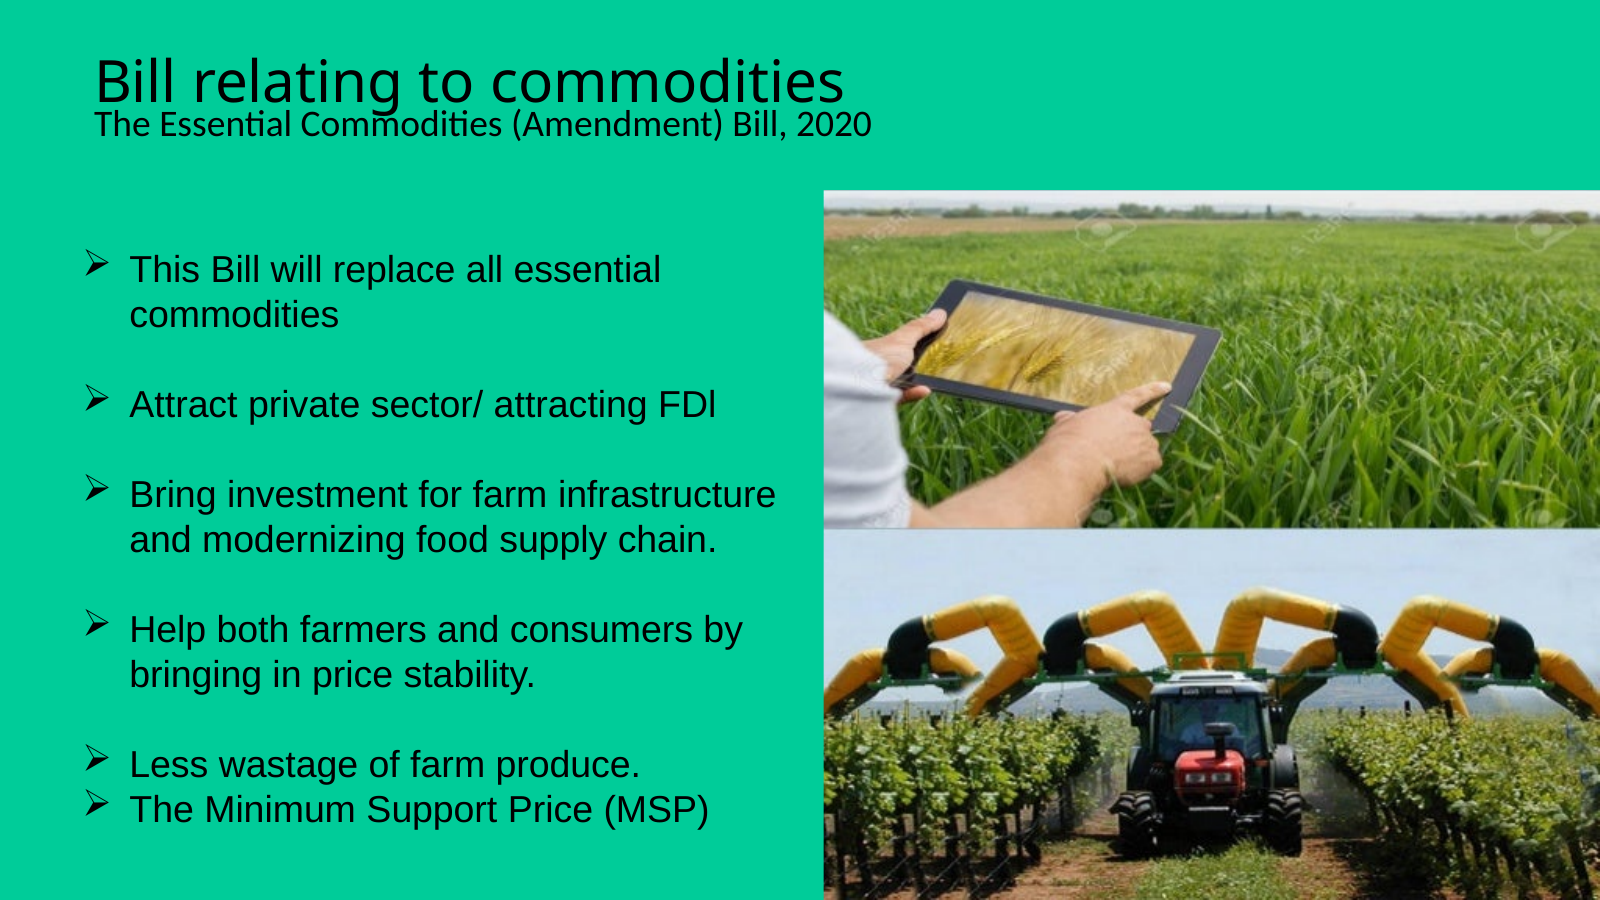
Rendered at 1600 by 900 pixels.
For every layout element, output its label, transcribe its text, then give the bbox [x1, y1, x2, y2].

text_box The Essential Commodities (Amendment) Bill, 2020 [79, 92, 1379, 152]
text_box This Bill will replace all essential commodities Attract private sector/ attracting FDl Bring investment for farm infrastructure and modernizing food supply chain. Help both farmers and consumers by bringing in price stability. Less wastage of farm produce. The Minimum Support Price (MSP) [67, 237, 818, 838]
text_box Bill relating to commodities [79, 36, 1486, 122]
picture [823, 189, 1600, 900]
